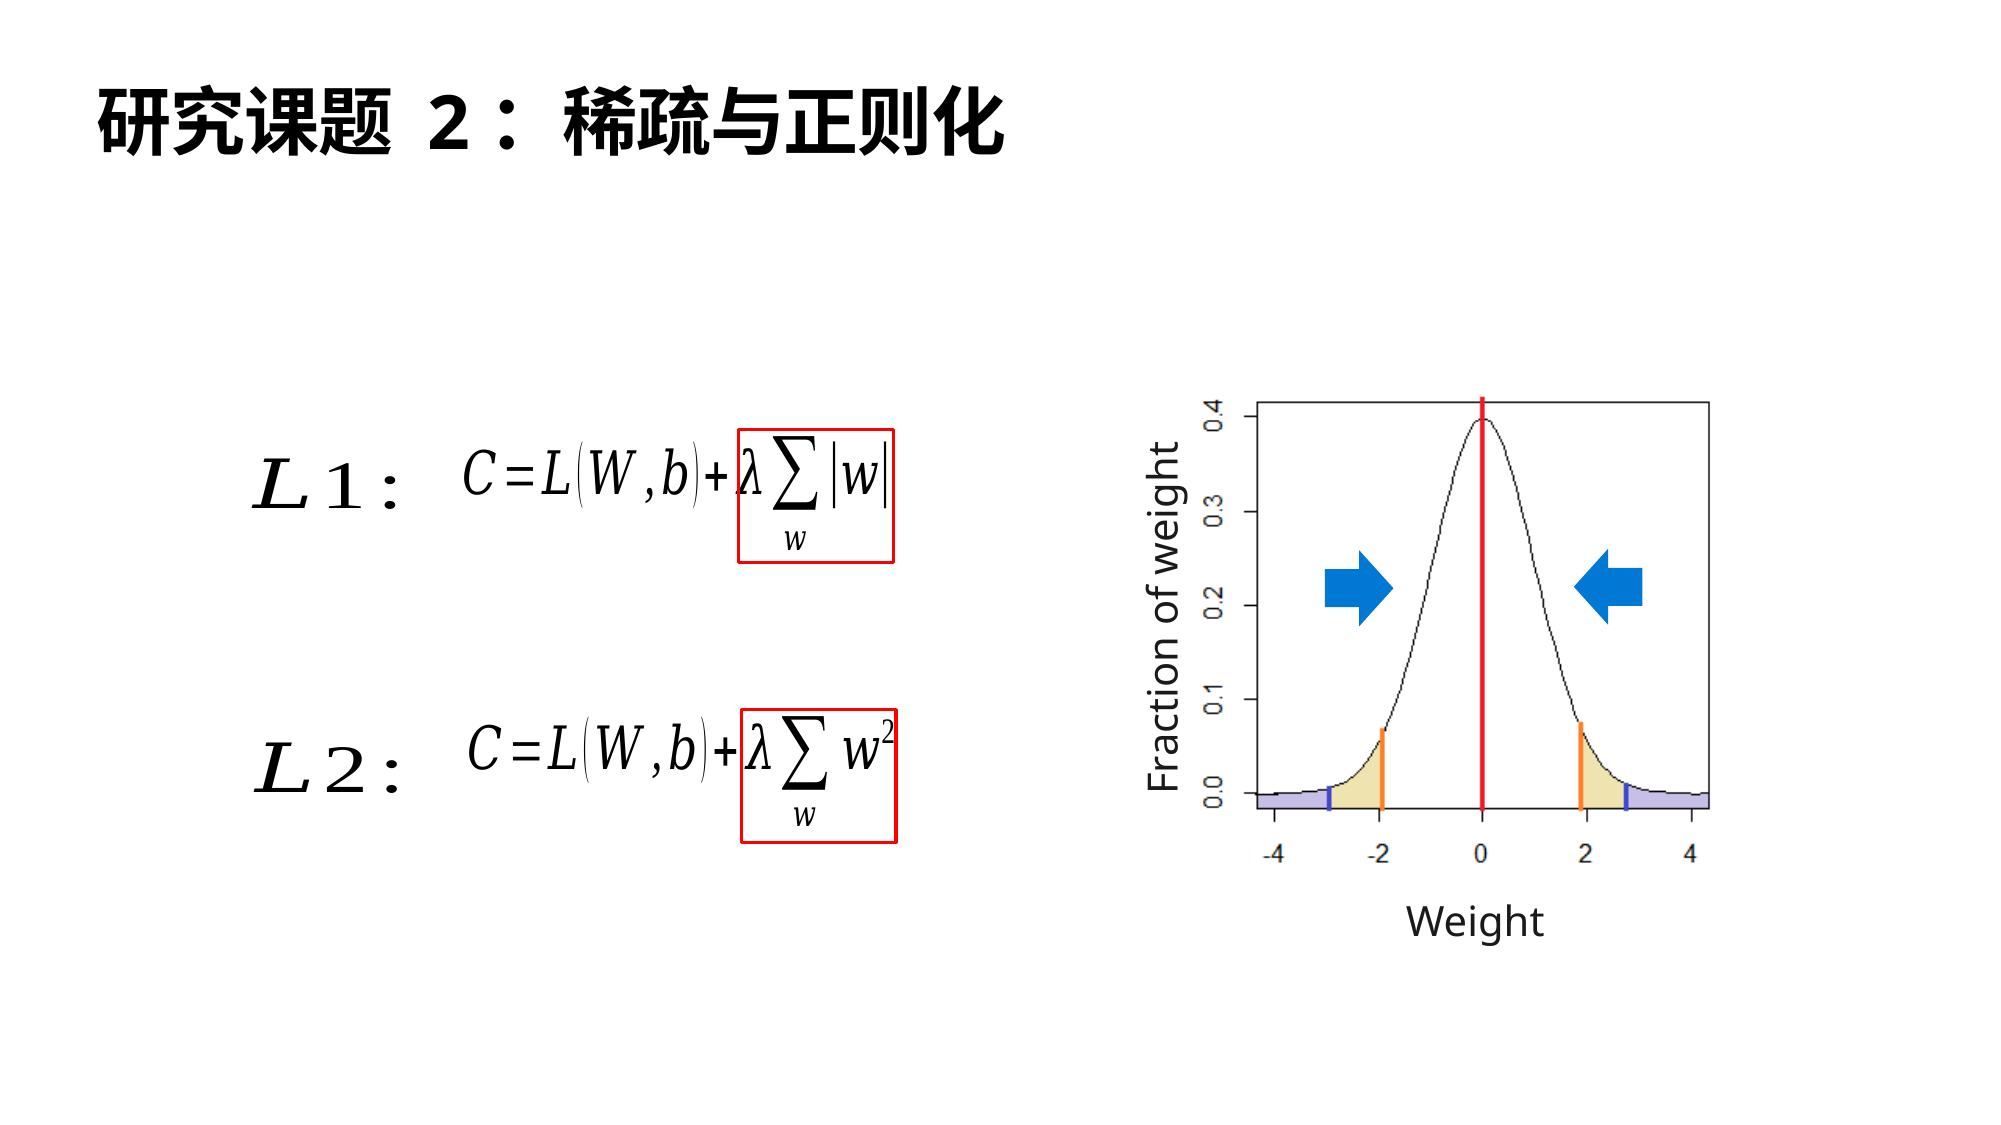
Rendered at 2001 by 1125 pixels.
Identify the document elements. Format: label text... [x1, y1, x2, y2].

text_box Weight [1405, 895, 1545, 945]
text_box [741, 709, 897, 843]
text_box Fraction of weight [1135, 441, 1186, 795]
picture [1188, 357, 1722, 895]
title 研究课题 2：稀疏与正则化 [96, 75, 1904, 166]
text_box [738, 429, 894, 563]
